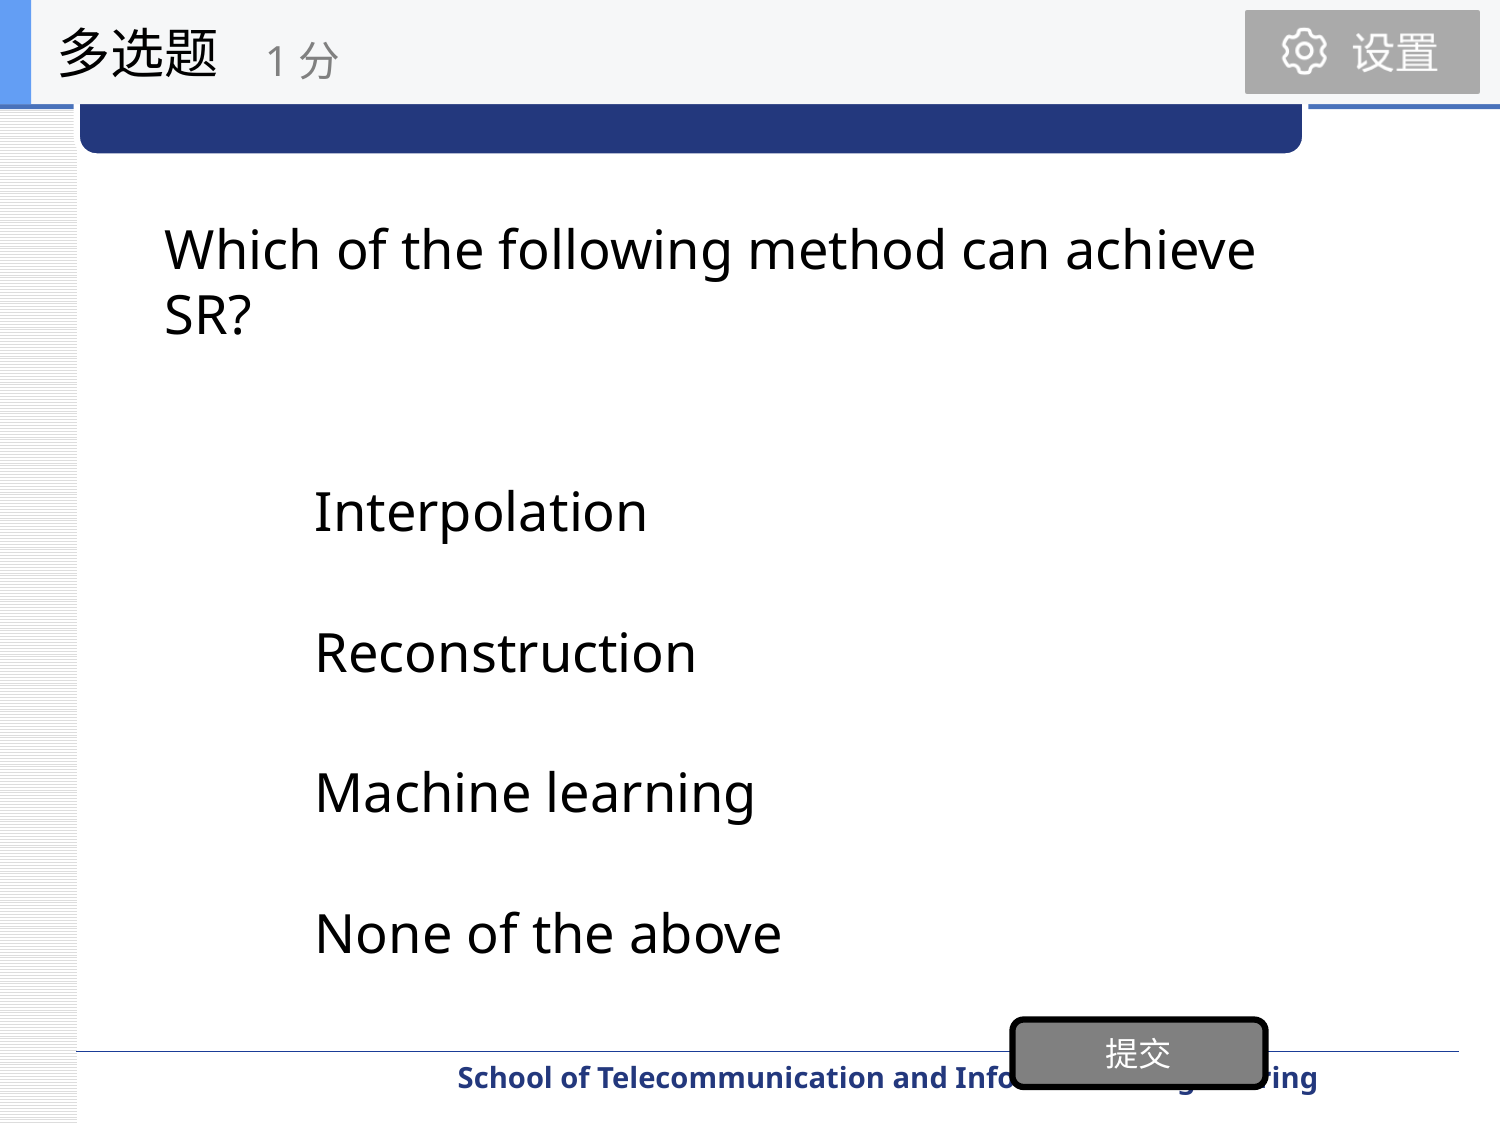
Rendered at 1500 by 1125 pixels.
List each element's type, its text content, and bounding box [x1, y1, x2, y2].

text_box Which of the following method can achieve SR? [149, 113, 1350, 456]
text_box None of the above [299, 878, 1350, 985]
text_box Machine learning [299, 738, 1350, 844]
picture [1245, 10, 1480, 94]
text_box Interpolation [299, 456, 1350, 563]
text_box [0, 0, 1500, 105]
text_box 提交 [1010, 1017, 1268, 1090]
text_box Reconstruction [299, 597, 1350, 703]
